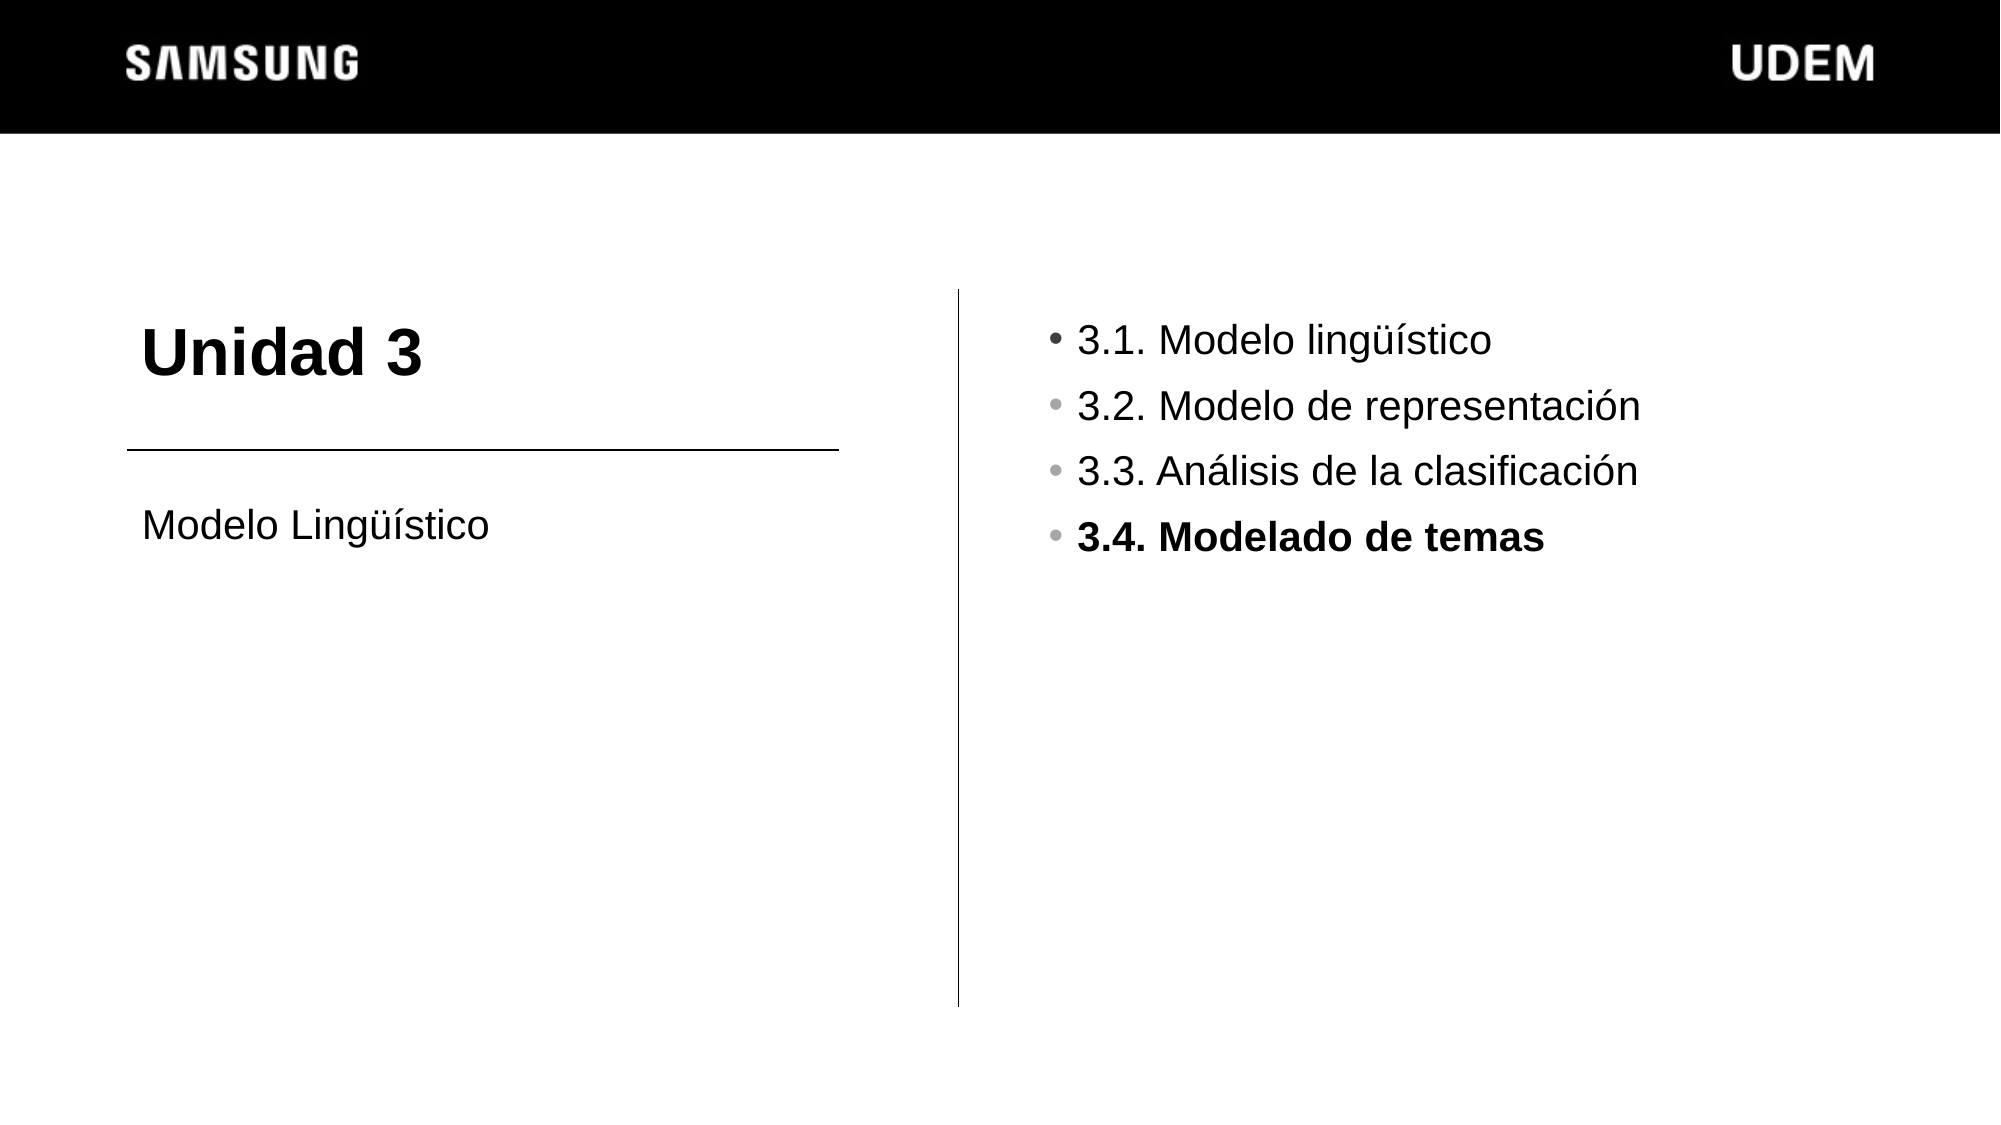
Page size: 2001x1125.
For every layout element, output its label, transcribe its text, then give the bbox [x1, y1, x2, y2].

list 3.1. Modelo lingüístico 3.2. Modelo de representación 3.3. Análisis de la clasificación 3.4. Modelado de temas [1033, 310, 1884, 766]
picture [0, 0, 2000, 1124]
title Unidad 3 [126, 283, 839, 425]
list Modelo Lingüístico [126, 495, 884, 1001]
